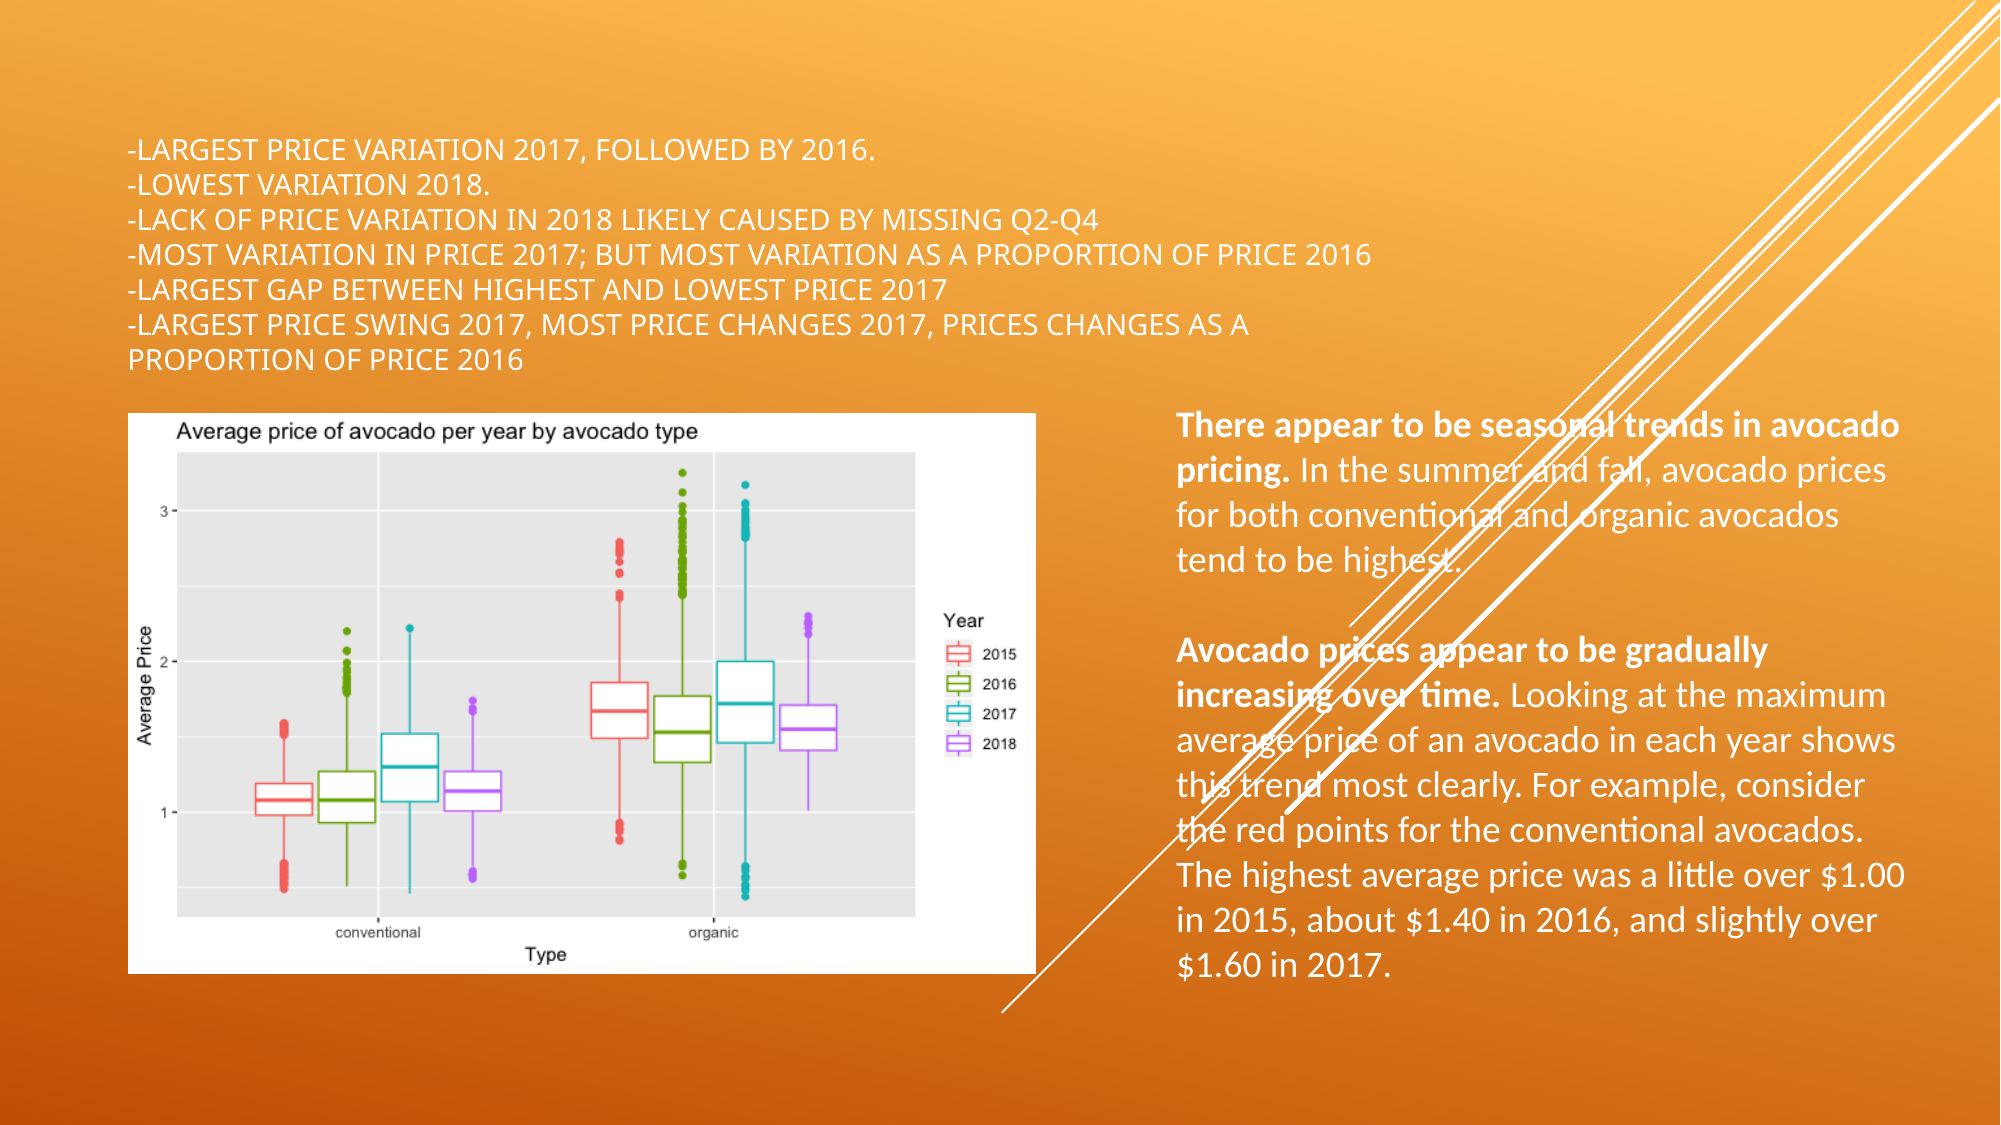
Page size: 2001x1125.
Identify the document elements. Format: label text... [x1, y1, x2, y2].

text_box There appear to be seasonal trends in avocado pricing. In the summer and fall, avocado prices for both conventional and organic avocados tend to be highest. Avocado prices appear to be gradually increasing over time. Looking at the maximum average price of an avocado in each year shows this trend most clearly. For example, consider the red points for the conventional avocados. The highest average price was a little over $1.00 in 2015, about $1.40 in 2016, and slightly over $1.60 in 2017. [1161, 392, 1923, 993]
picture [128, 413, 1036, 974]
title -LARGEST PRICE VARIATION 2017, FOLLOWED BY 2016. -LOWEST VARIATION 2018. -LACK OF PRICE VARIATION IN 2018 LIKELY CAUSED BY MISSING Q2-Q4 -MOST VARIATION IN PRICE 2017; BUT MOST VARIATION AS A PROPORTION OF PRICE 2016 -LARGEST GAP BETWEEN HIGHEST AND LOWEST PRICE 2017 -LARGEST PRICE SWING 2017, MOST PRICE CHANGES 2017, PRICES CHANGES AS A PROPORTION OF PRICE 2016 [112, 94, 1425, 414]
